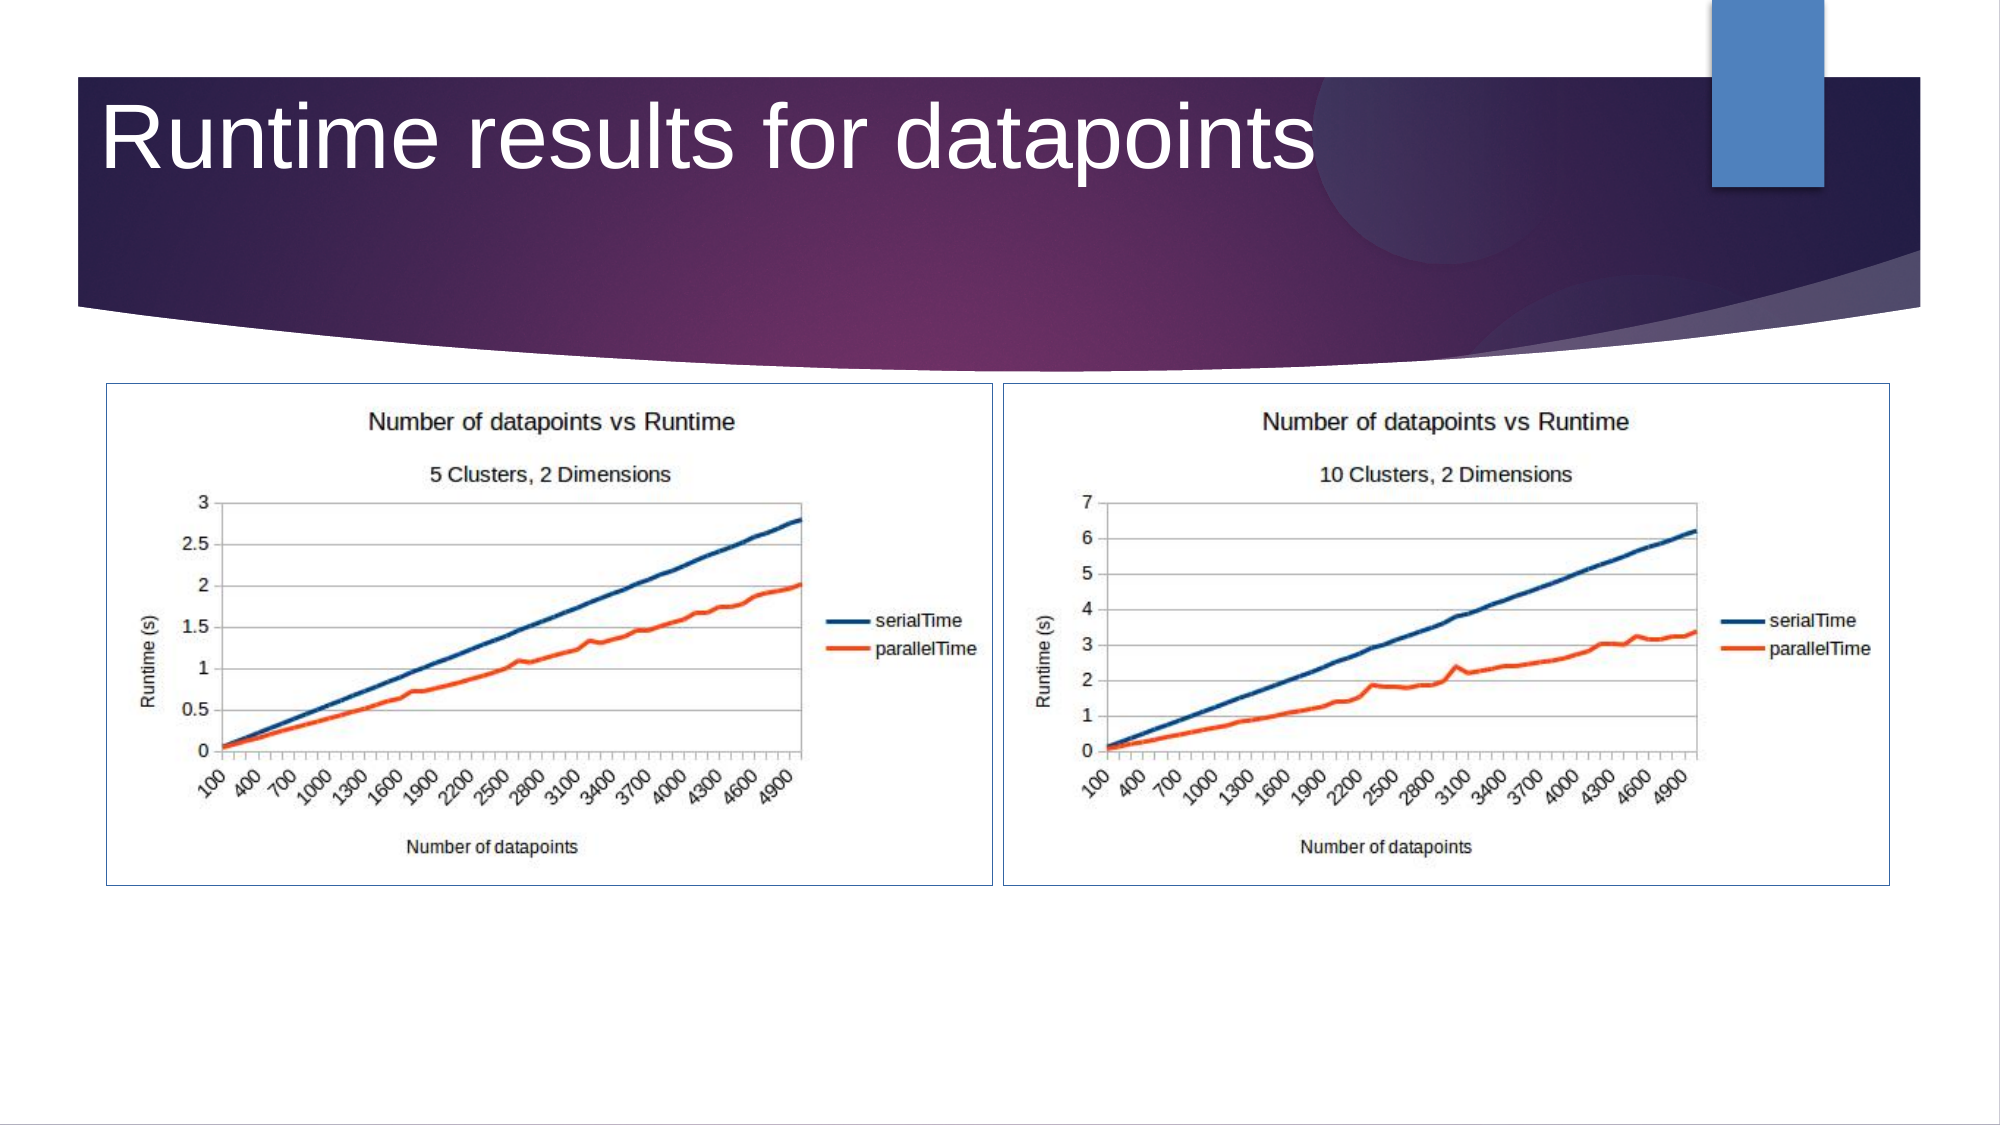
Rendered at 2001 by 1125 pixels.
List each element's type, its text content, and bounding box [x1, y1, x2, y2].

text_box [249, 883, 1802, 1061]
picture [1003, 382, 1890, 886]
picture [105, 383, 993, 886]
text_box Runtime results for datapoints [99, 44, 1900, 233]
picture [79, 78, 1920, 371]
